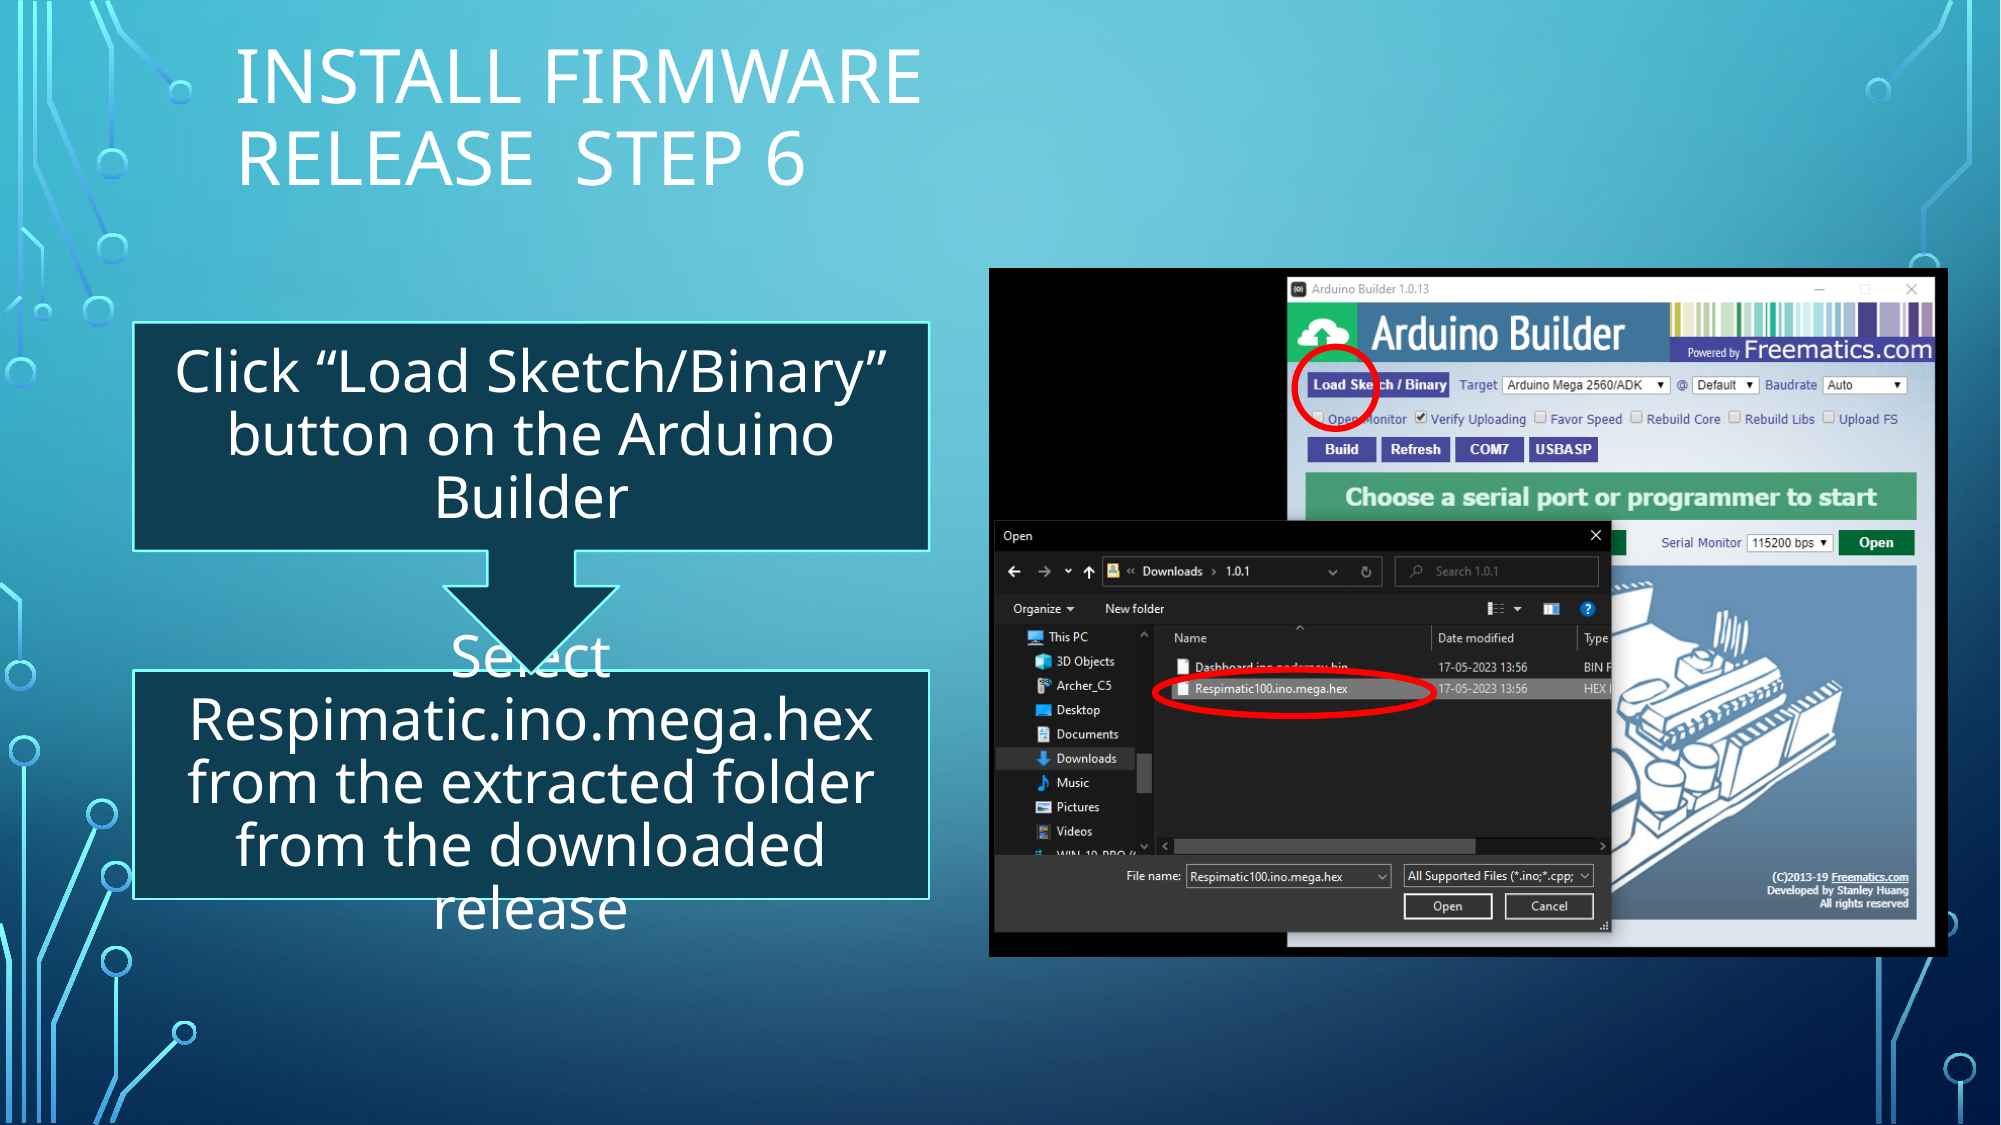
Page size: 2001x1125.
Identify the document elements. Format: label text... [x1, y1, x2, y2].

text_box Install Firmware Release Step 6 [220, 42, 1184, 199]
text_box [133, 321, 930, 900]
picture [989, 268, 1948, 957]
